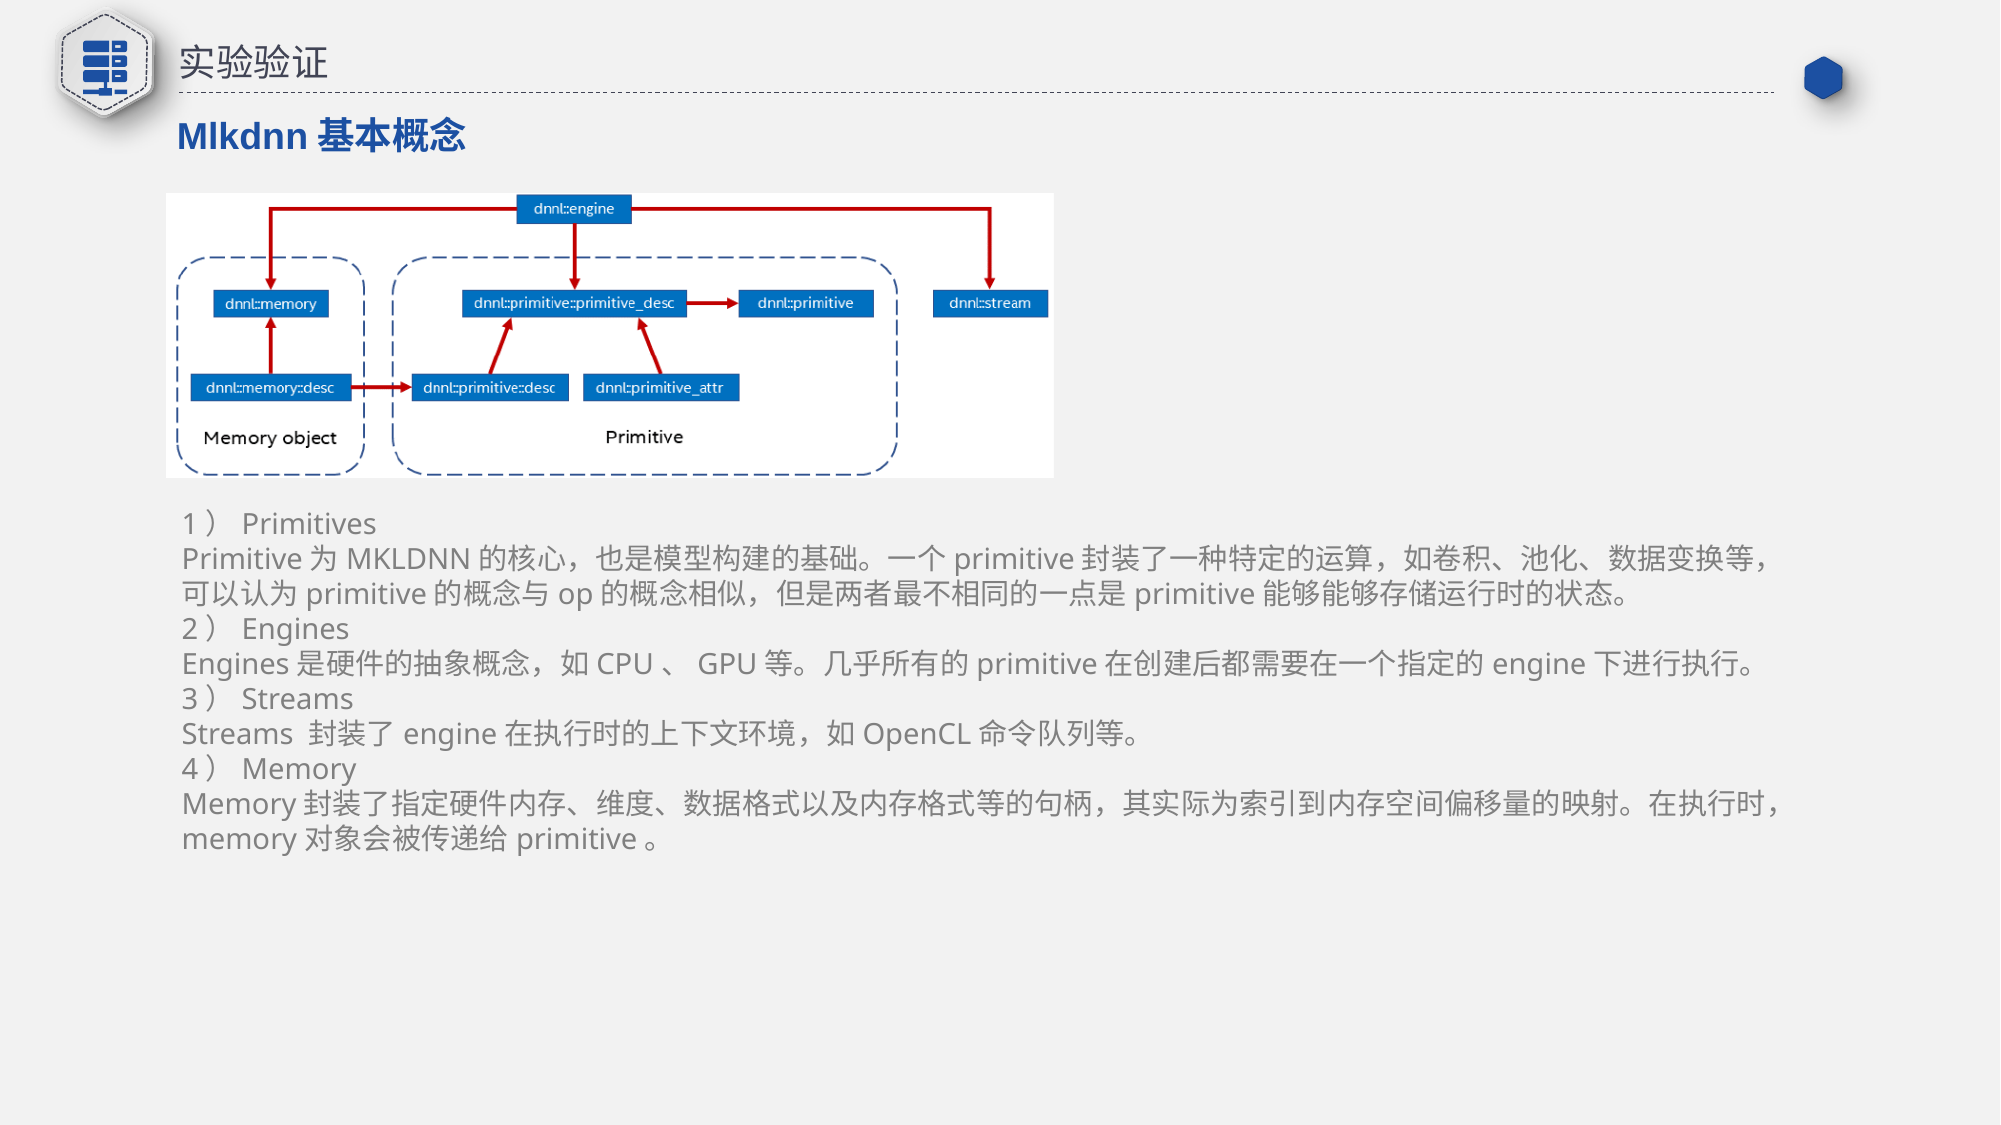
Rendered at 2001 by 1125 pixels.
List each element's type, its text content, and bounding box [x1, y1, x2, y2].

text_box 实验验证 [167, 33, 475, 90]
picture [166, 193, 1054, 478]
text_box 1）Primitives Primitive为MKLDNN的核心，也是模型构建的基础。一个primitive封装了一种特定的运算，如卷积、池化、数据变换等，可以认为primitive的概念与op的概念相似，但是两者最不相同的一点是primitive能够能够存储运行时的状态。 2）Engines Engines是硬件的抽象概念，如CPU、GPU等。几乎所有的primitive在创建后都需要在一个指定的engine下进行执行。 3）Streams Streams 封装了engine在执行时的上下文环境，如OpenCL命令队列等。 4）Memory Memory封装了指定硬件内存、维度、数据格式以及内存格式等的句柄，其实际为索引到内存空间偏移量的映射。在执行时，memory对象会被传递给primitive。 [166, 497, 1816, 898]
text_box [1802, 58, 1845, 97]
text_box Mlkdnn基本概念 [165, 106, 479, 164]
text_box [49, 12, 160, 112]
